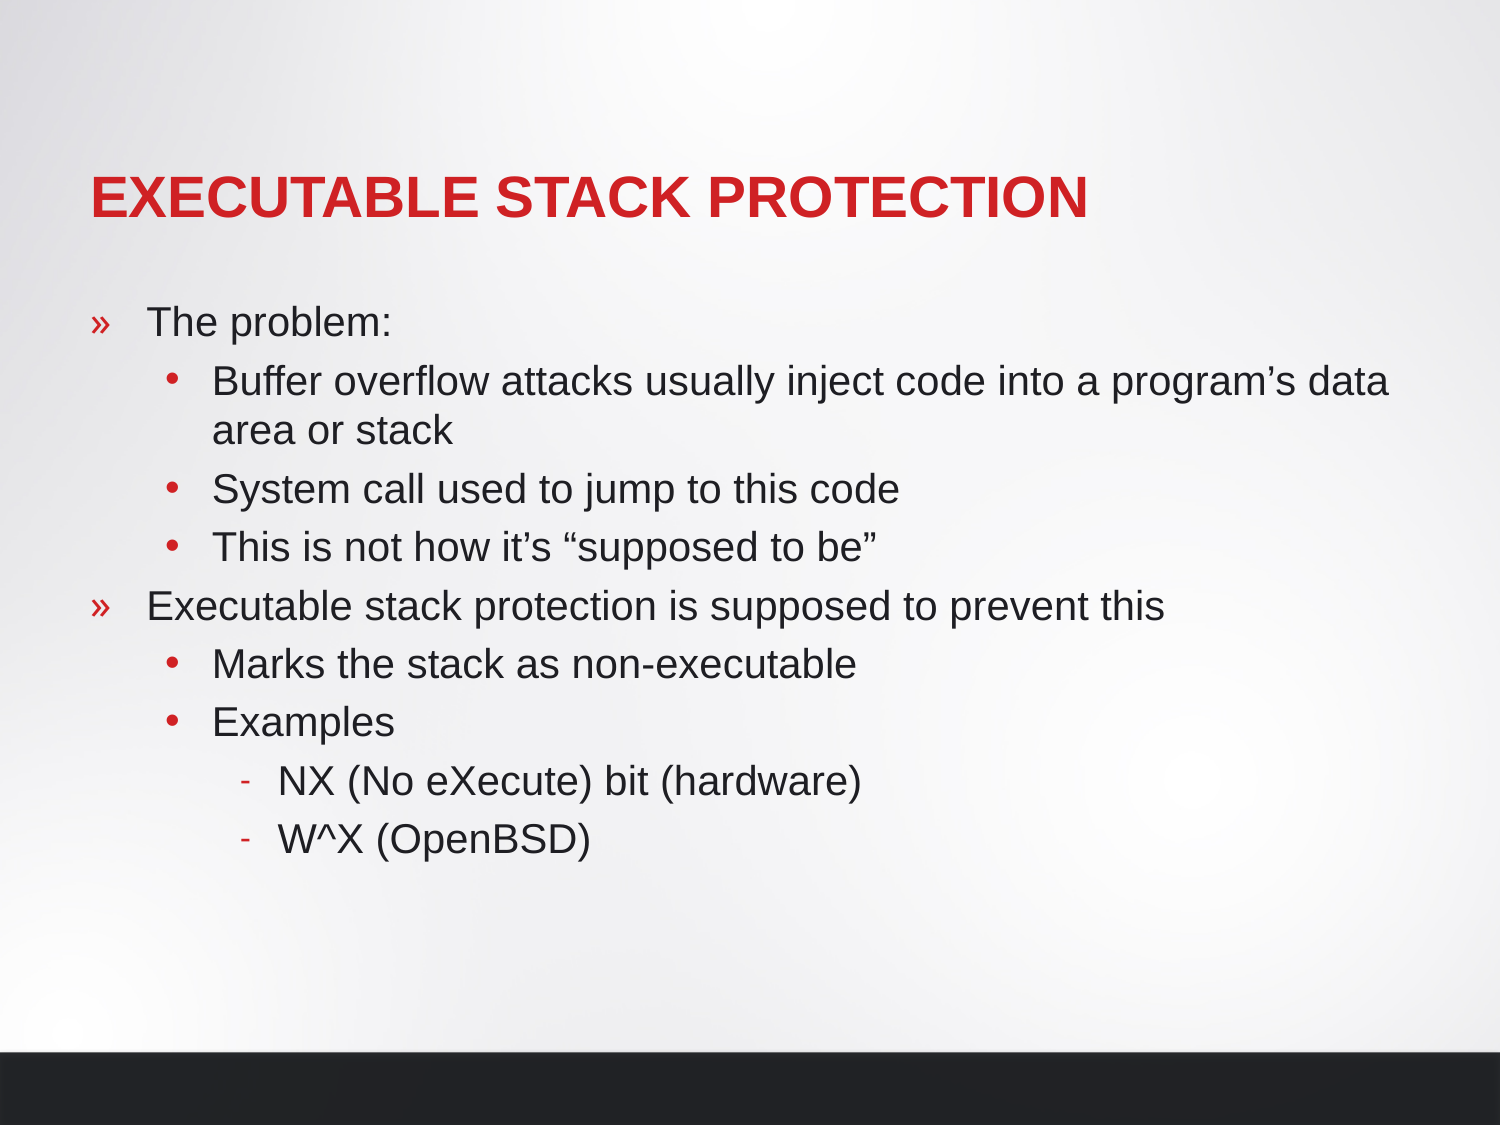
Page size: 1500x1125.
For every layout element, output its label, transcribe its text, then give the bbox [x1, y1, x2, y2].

picture [0, 0, 1500, 1052]
title Executable stack protection [75, 150, 1425, 237]
list The problem: Buffer overflow attacks usually inject code into a program’s data area or stack System call used to jump to this code This is not how it’s “supposed to be” Executable stack protection is supposed to prevent this Marks the stack as non-executable Examples NX (No eXecute) bit (hardware) W^X (OpenBSD) [75, 287, 1425, 1005]
